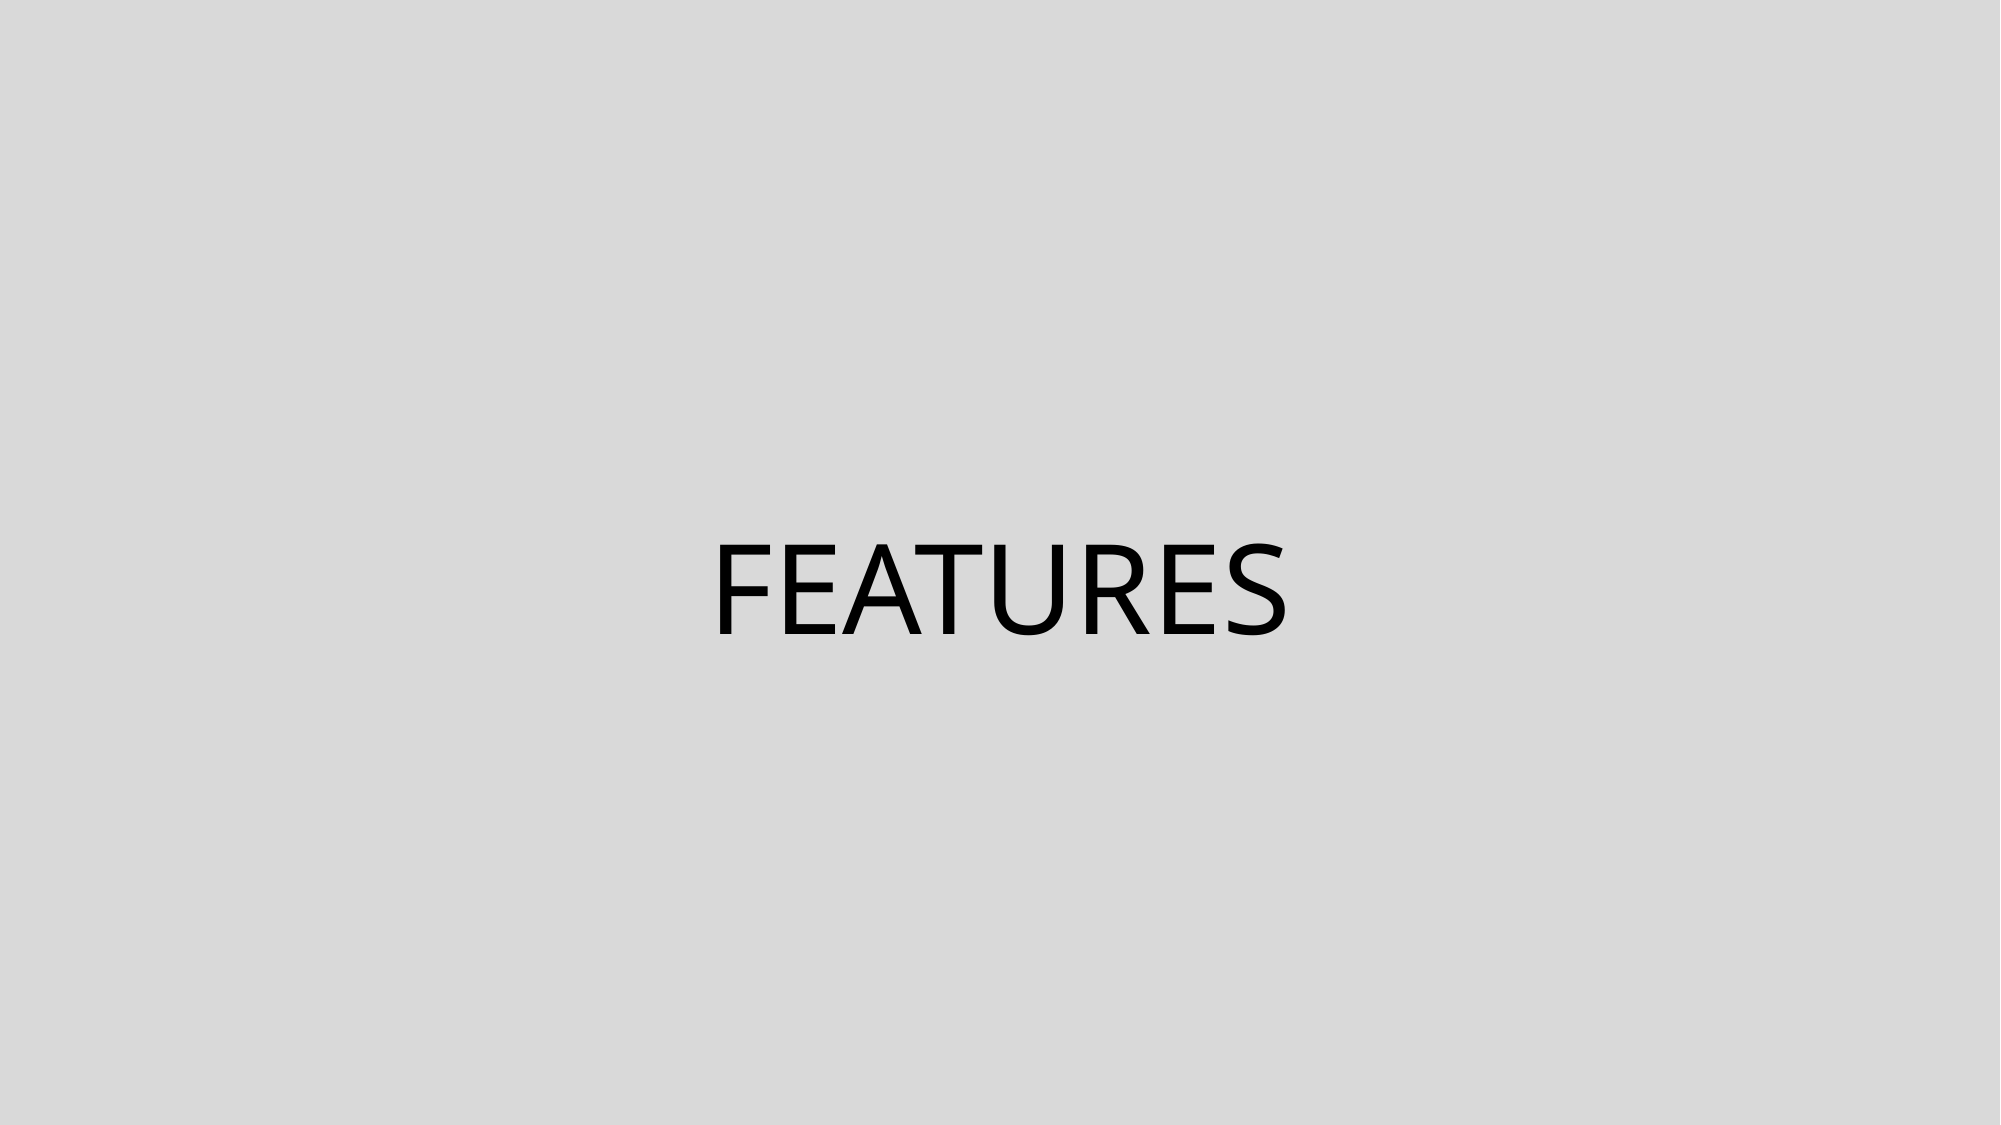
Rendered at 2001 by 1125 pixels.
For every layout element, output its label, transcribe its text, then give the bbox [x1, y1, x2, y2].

title Features [271, 457, 1729, 668]
